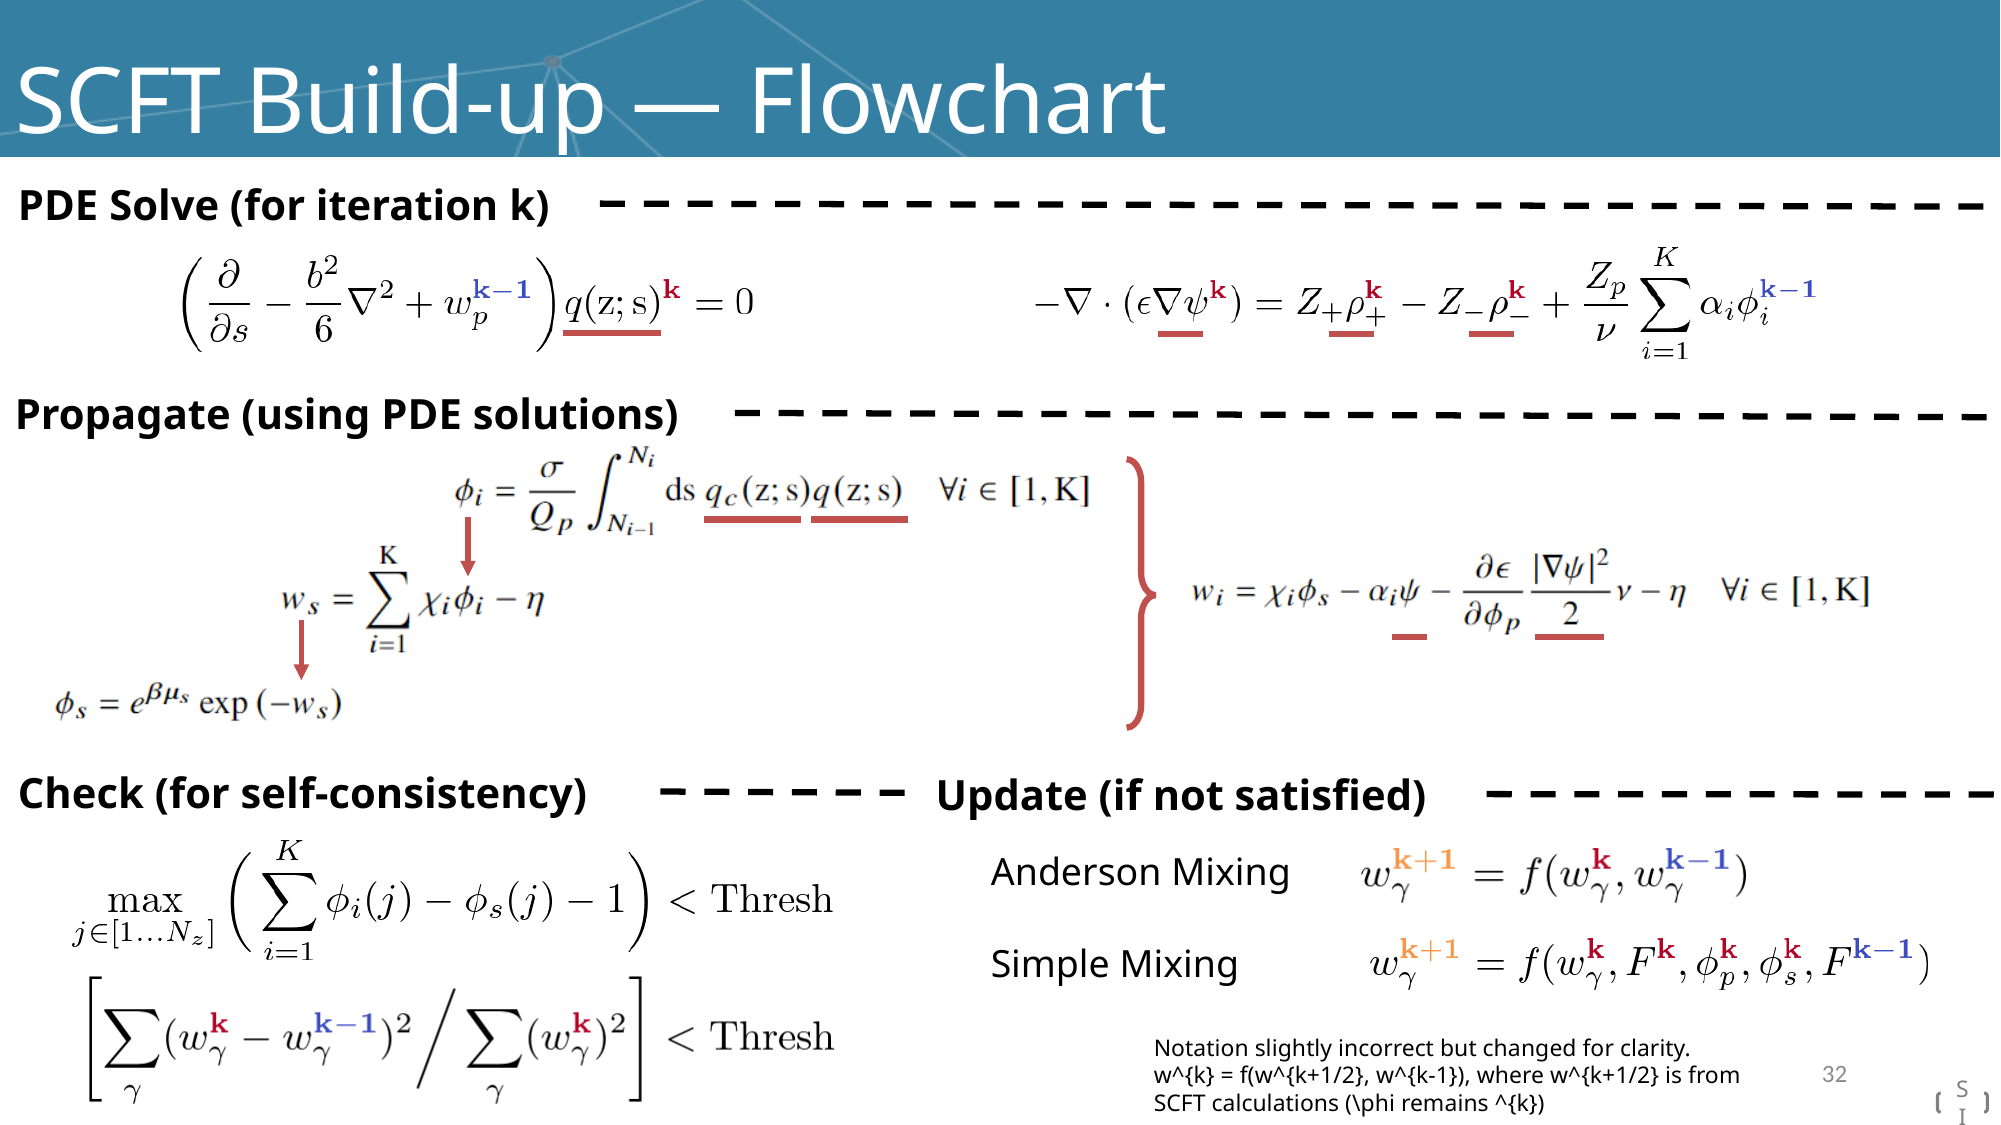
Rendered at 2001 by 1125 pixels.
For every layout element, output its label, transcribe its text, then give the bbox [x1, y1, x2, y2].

picture [1035, 247, 1816, 359]
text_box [976, 932, 1928, 994]
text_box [0, 380, 1997, 447]
title SCFT Build-up — Flowchart [0, 22, 1725, 154]
picture [182, 255, 753, 352]
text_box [3, 171, 2000, 237]
picture [72, 840, 833, 960]
picture [421, 447, 1157, 554]
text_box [254, 516, 564, 620]
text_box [975, 840, 1746, 903]
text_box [920, 761, 2000, 828]
text_box Notation slightly incorrect but changed for clarity. w^{k} = f(w^{k+1/2}, w^{k-1}), where w^{k+1/2} is from SCFT calculations (\phi remains ^{k}) [1138, 1025, 1764, 1123]
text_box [25, 620, 761, 739]
picture [89, 976, 835, 1104]
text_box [3, 759, 909, 825]
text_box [1126, 459, 1886, 728]
slide_number 32 [1764, 1042, 1863, 1103]
